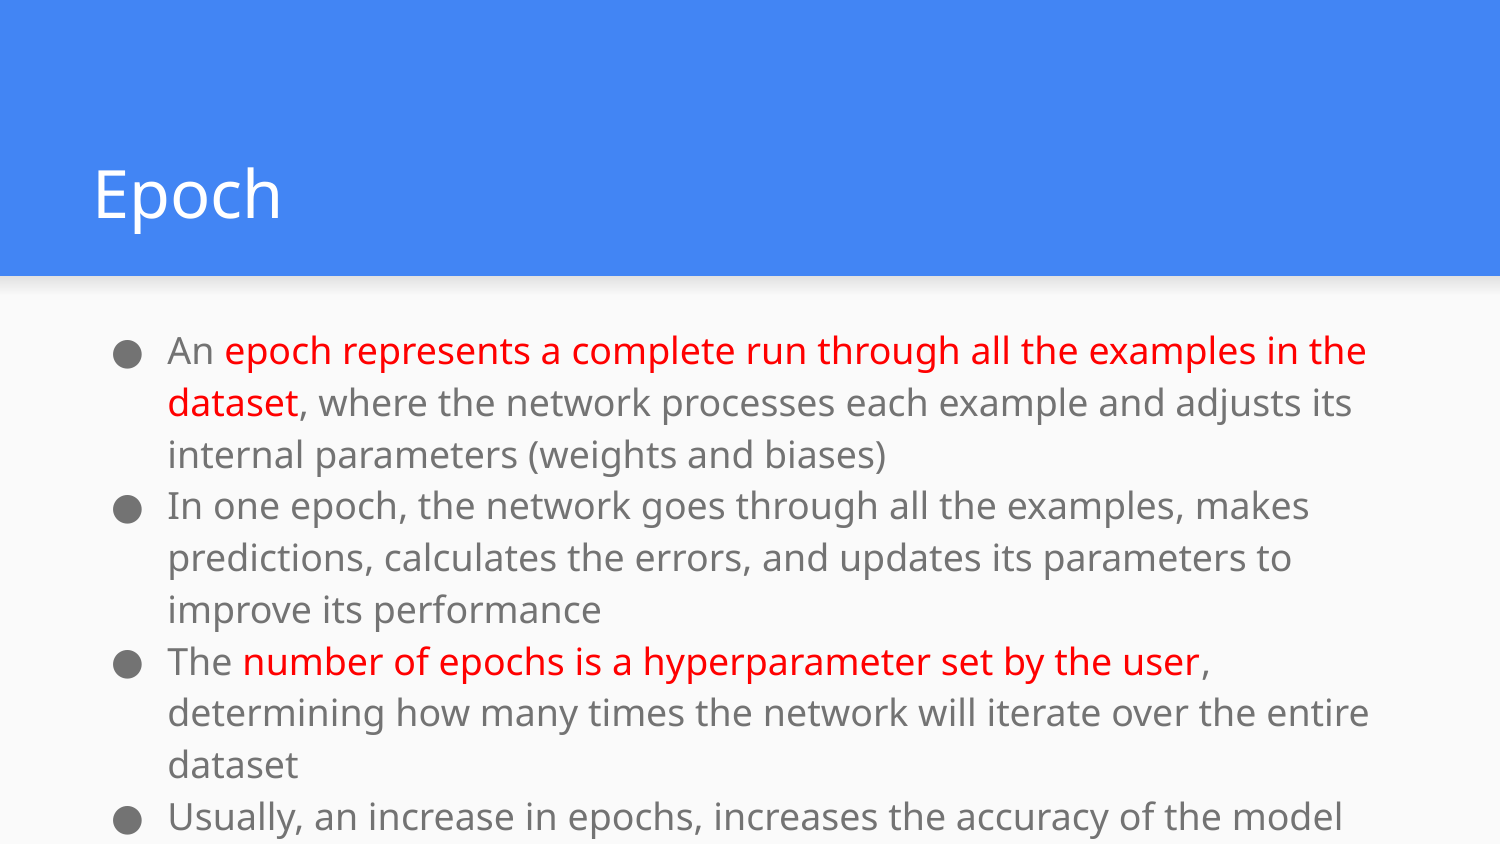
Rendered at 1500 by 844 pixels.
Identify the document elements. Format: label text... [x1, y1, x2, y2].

list An epoch represents a complete run through all the examples in the dataset, where the network processes each example and adjusts its internal parameters (weights and biases) In one epoch, the network goes through all the examples, makes predictions, calculates the errors, and updates its parameters to improve its performance The number of epochs is a hyperparameter set by the user, determining how many times the network will iterate over the entire dataset Usually, an increase in epochs, increases the accuracy of the model [77, 305, 1427, 422]
title Epoch [77, 121, 1427, 248]
